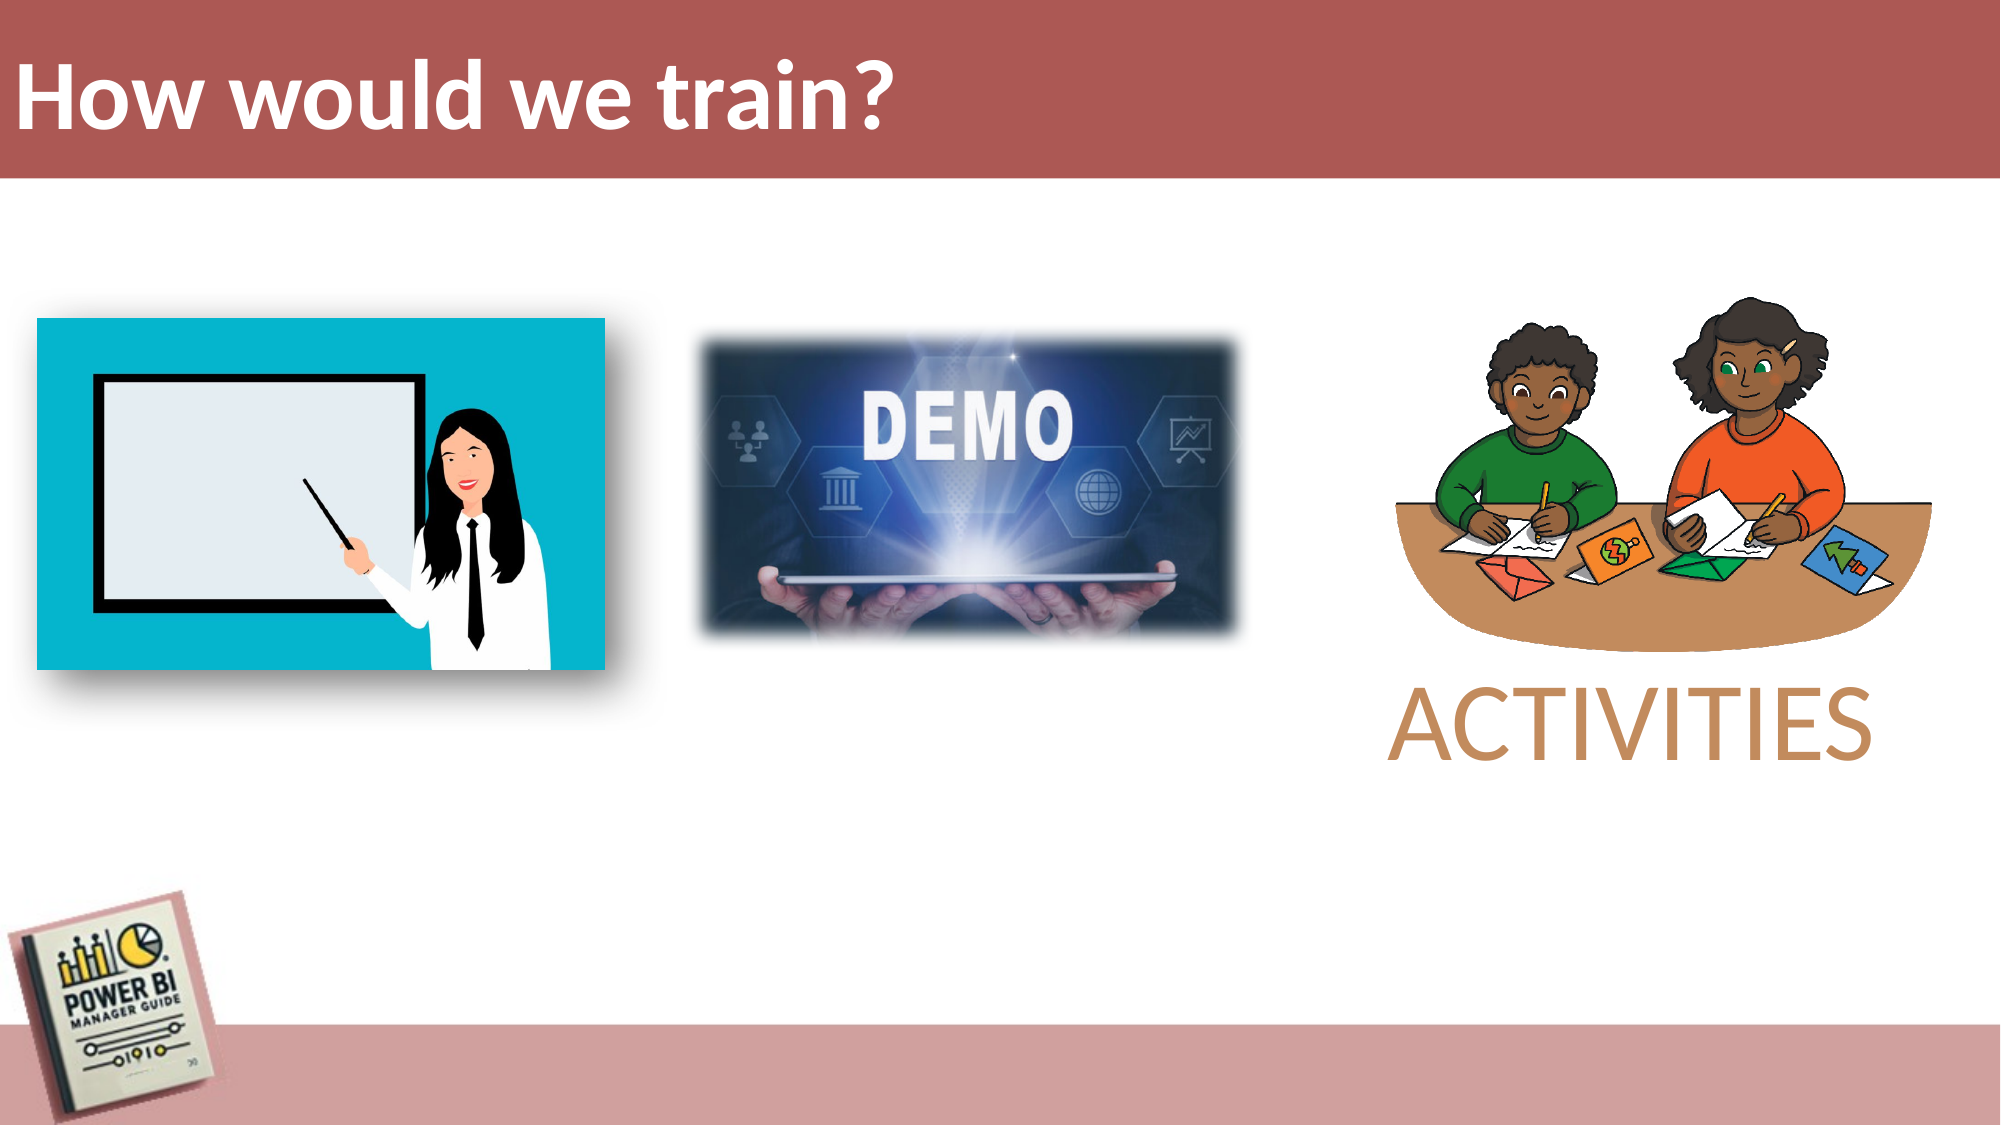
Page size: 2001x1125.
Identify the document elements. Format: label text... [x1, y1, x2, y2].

picture [0, 0, 2001, 1125]
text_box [1362, 297, 1932, 793]
text_box How would we train? [0, 0, 2000, 179]
